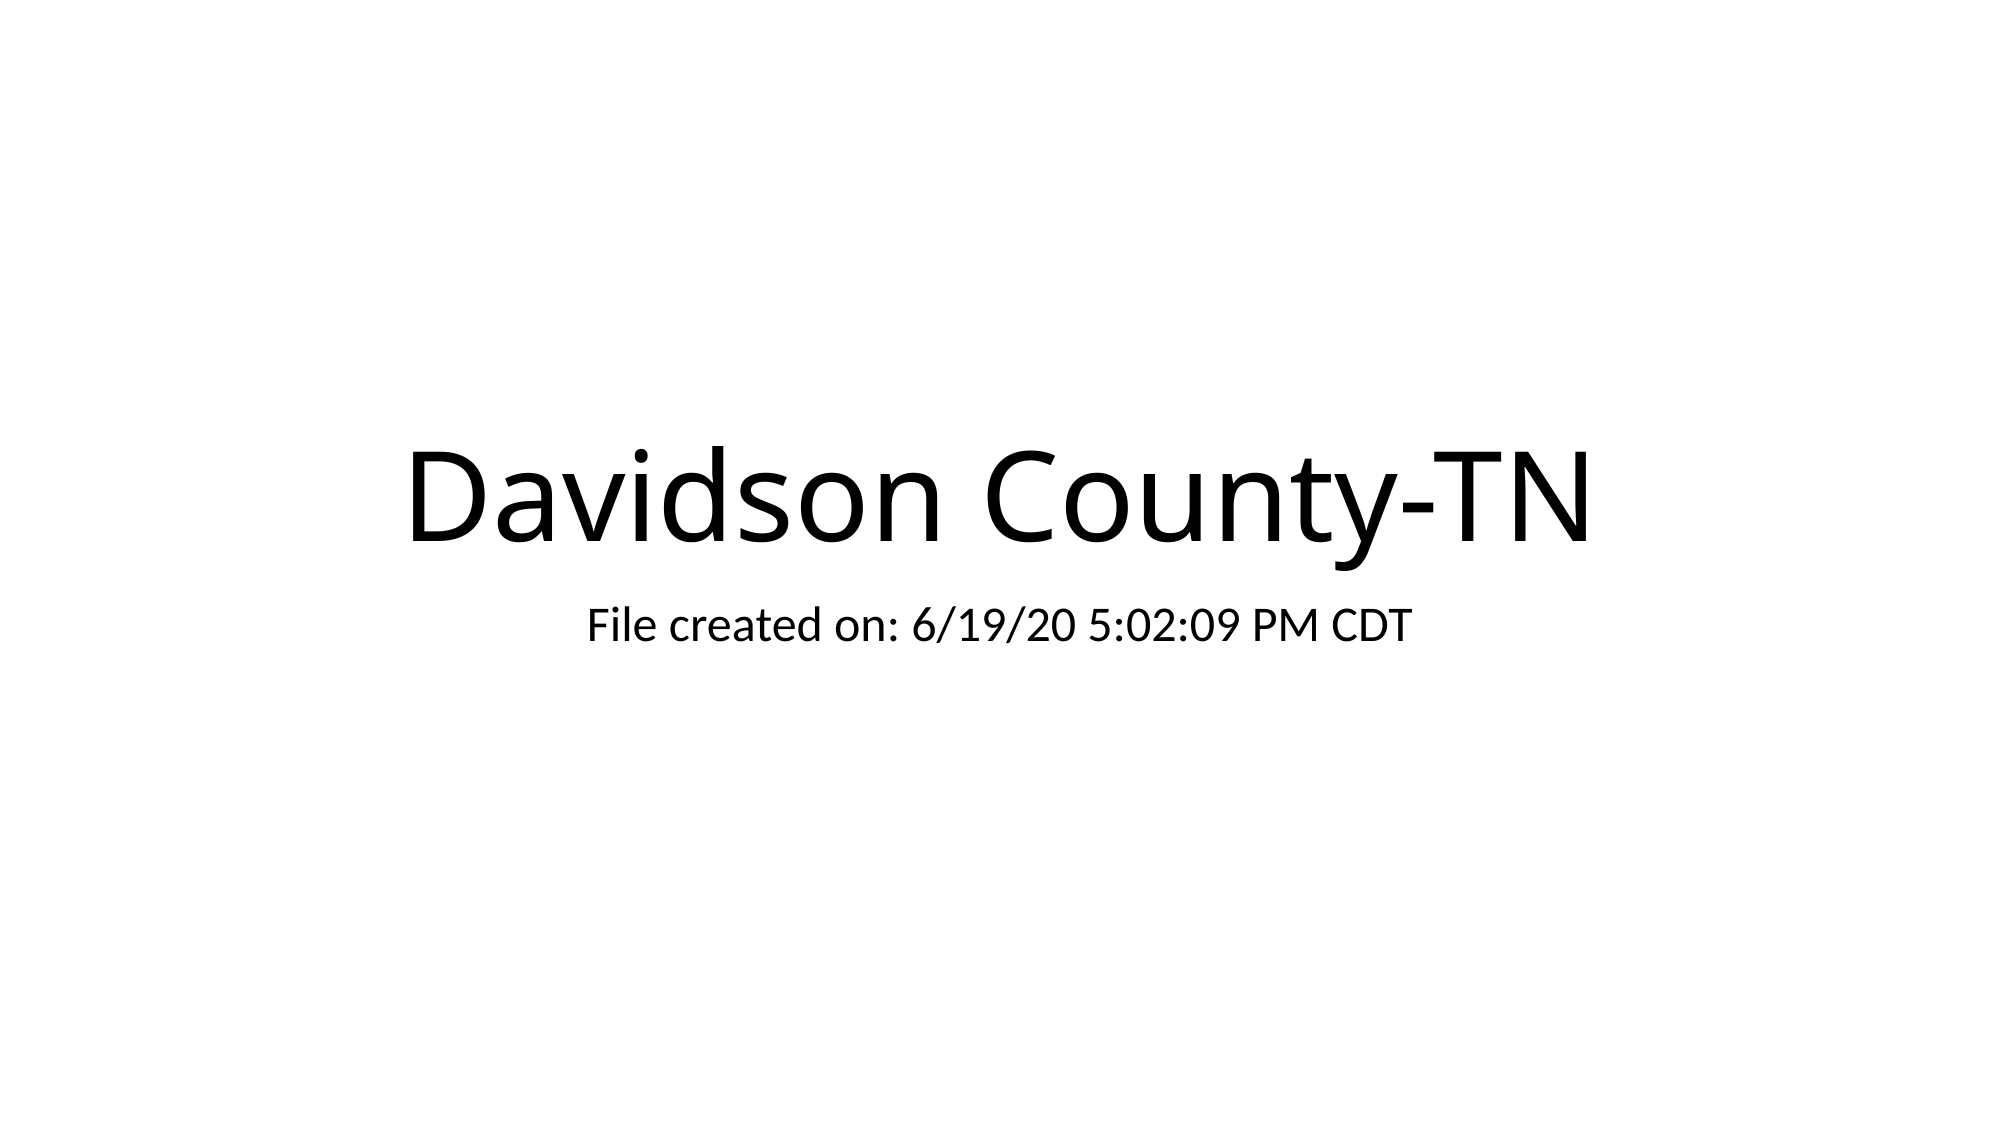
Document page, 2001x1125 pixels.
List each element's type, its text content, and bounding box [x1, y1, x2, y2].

subtitle File created on: 6/19/20 5:02:09 PM CDT [249, 590, 1750, 863]
title Davidson County-TN [249, 184, 1750, 576]
